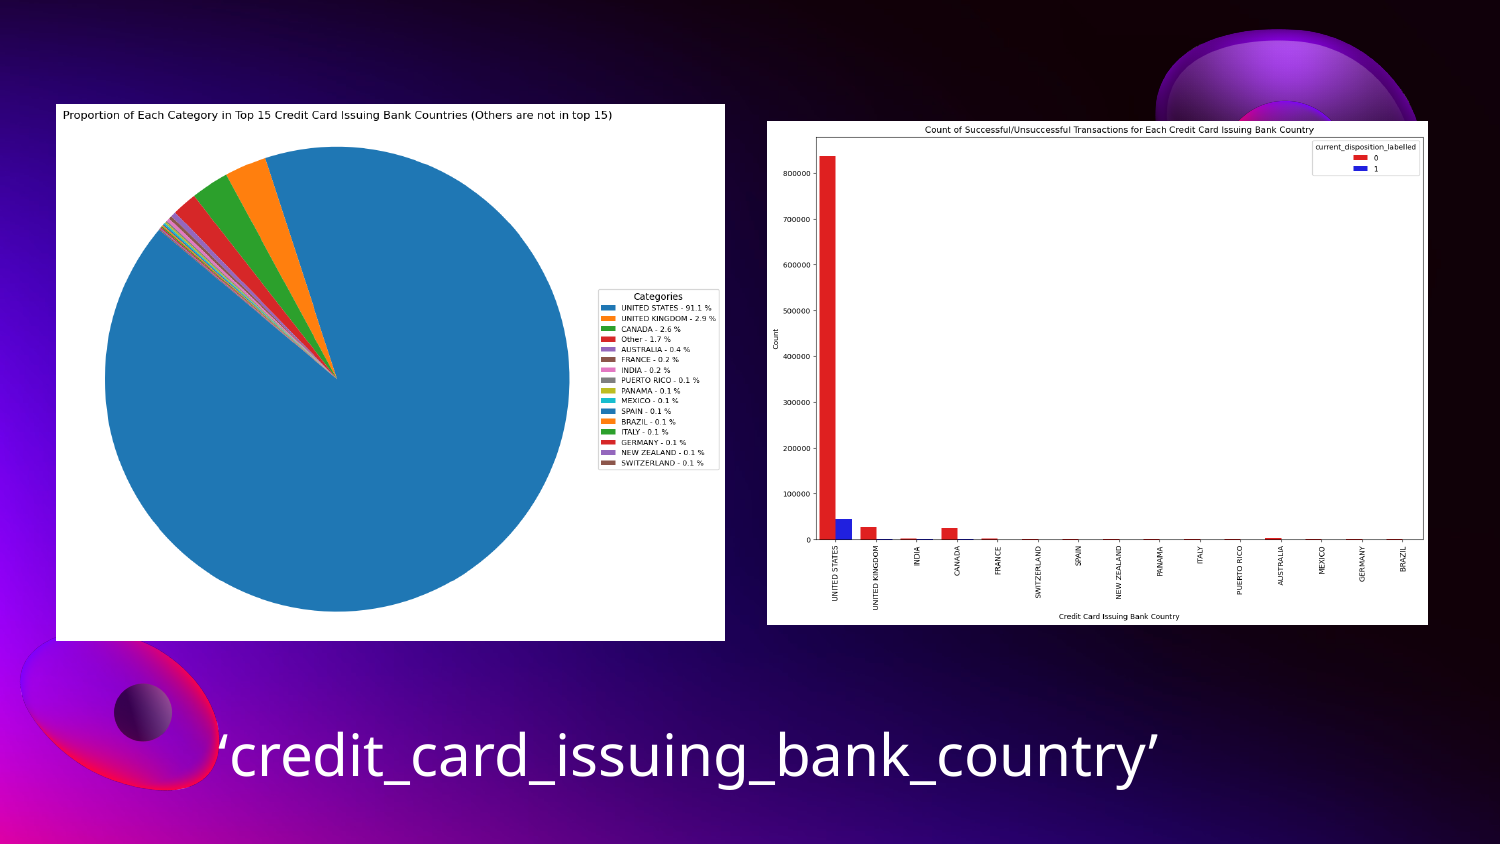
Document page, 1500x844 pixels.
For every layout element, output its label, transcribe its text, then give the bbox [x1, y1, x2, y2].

text_box ‘credit_card_issuing_bank_country’ [204, 710, 1331, 796]
picture [0, 0, 1500, 844]
